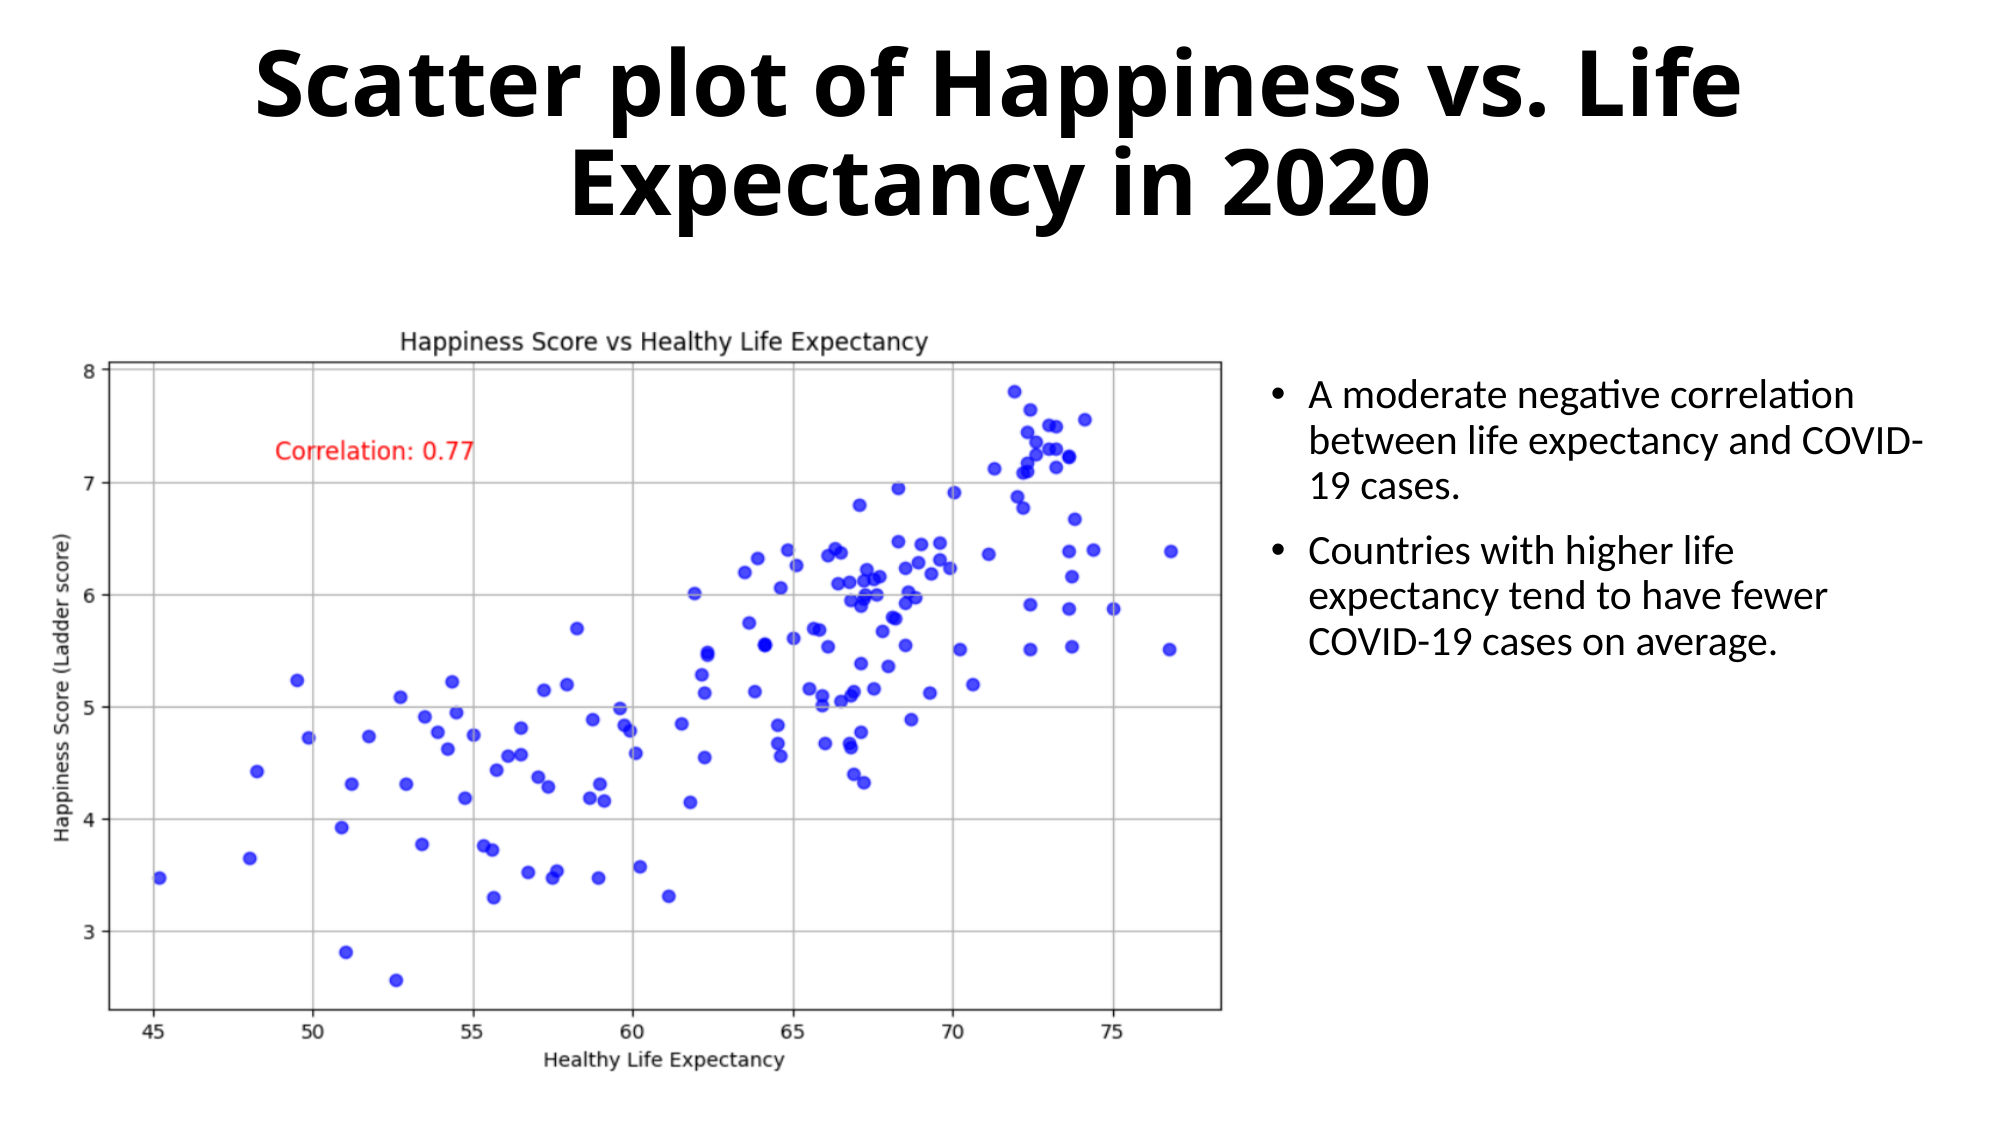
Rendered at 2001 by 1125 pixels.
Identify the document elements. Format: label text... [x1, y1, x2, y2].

list A moderate negative correlation between life expectancy and COVID-19 cases. Countries with higher life expectancy tend to have fewer COVID-19 cases on average. [1255, 365, 1948, 1009]
title Scatter plot of Happiness vs. Life Expectancy in 2020 [26, 27, 1974, 246]
picture [41, 318, 1229, 1080]
